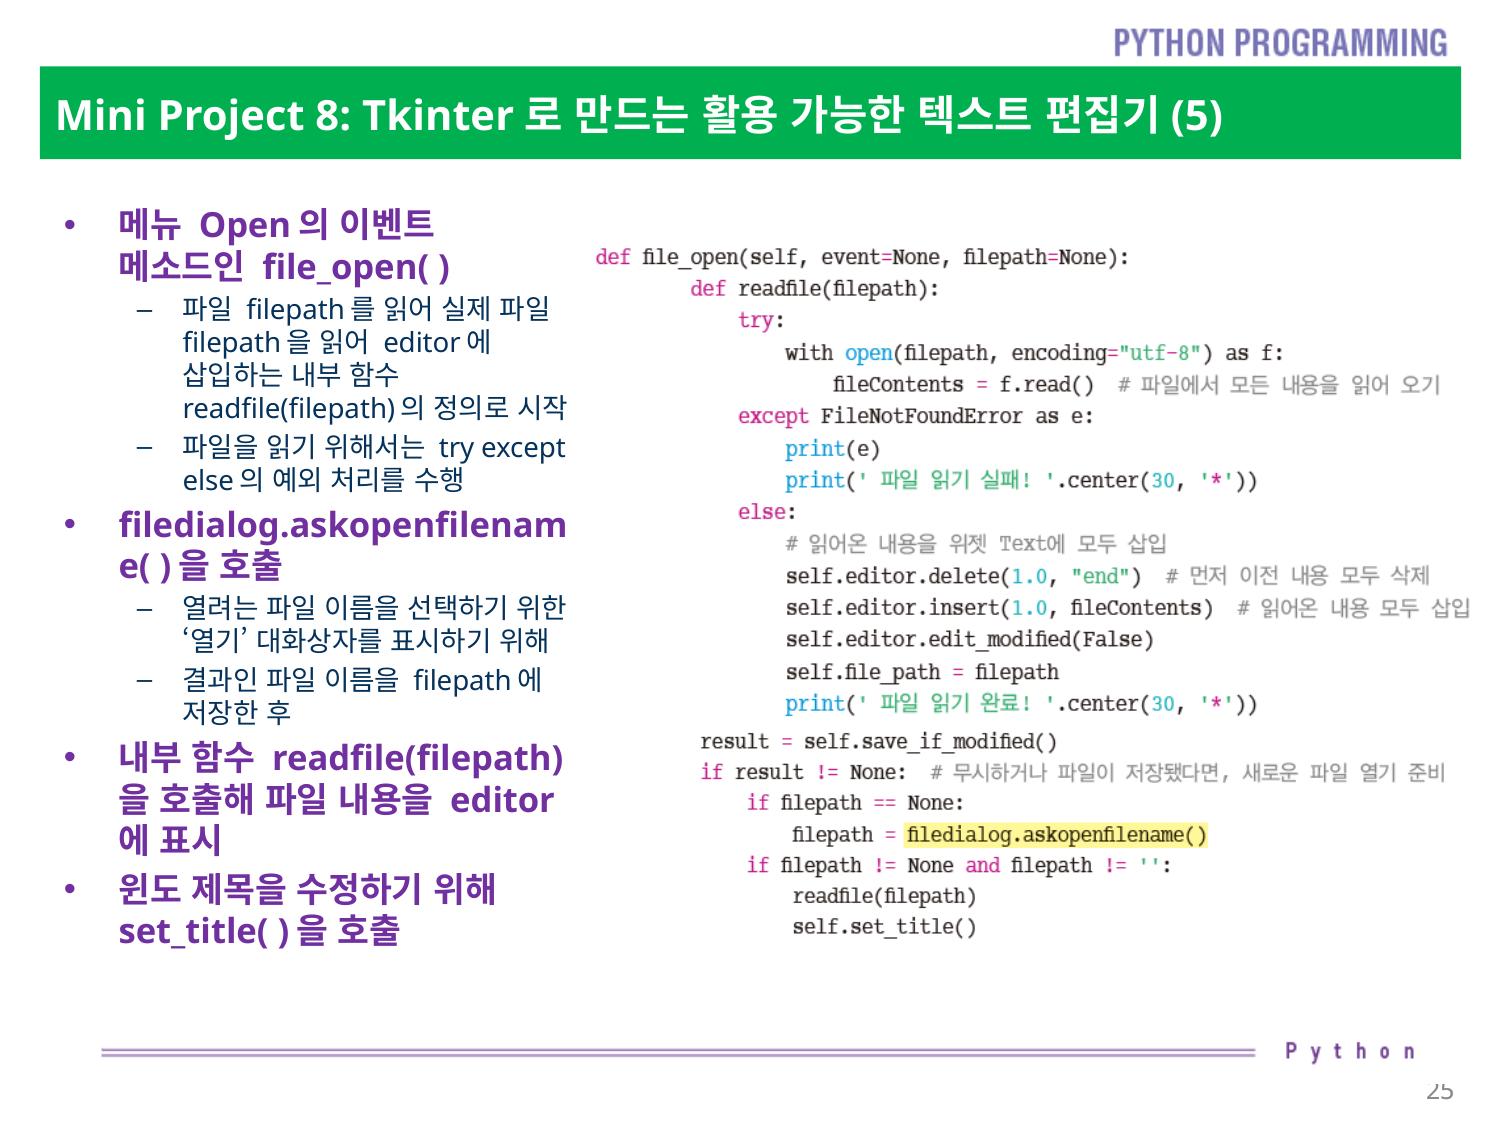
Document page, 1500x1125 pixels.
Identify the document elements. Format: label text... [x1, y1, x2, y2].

slide_number 25 [1119, 1071, 1470, 1112]
list 메뉴 Open의 이벤트 메소드인 file_open( ) 파일 filepath를 읽어 실제 파일 filepath을 읽어 editor에 삽입하는 내부 함수 readfile(filepath)의 정의로 시작 파일을 읽기 위해서는 try except else의 예외 처리를 수행 filedialog.askopenfilename( )을 호출 열려는 파일 이름을 선택하기 위한 ‘열기’ 대화상자를 표시하기 위해 결과인 파일 이름을 filepath에 저장한 후 내부 함수 readfile(filepath)을 호출해 파일 내용을 editor에 표시 윈도 제목을 수정하기 위해 set_title( )을 호출 [48, 195, 586, 1033]
picture [18, 1020, 1483, 1084]
picture [585, 238, 1480, 950]
picture [1106, 13, 1462, 66]
title Mini Project 8: Tkinter로 만드는 활용 가능한 텍스트 편집기(5) [39, 76, 1444, 152]
